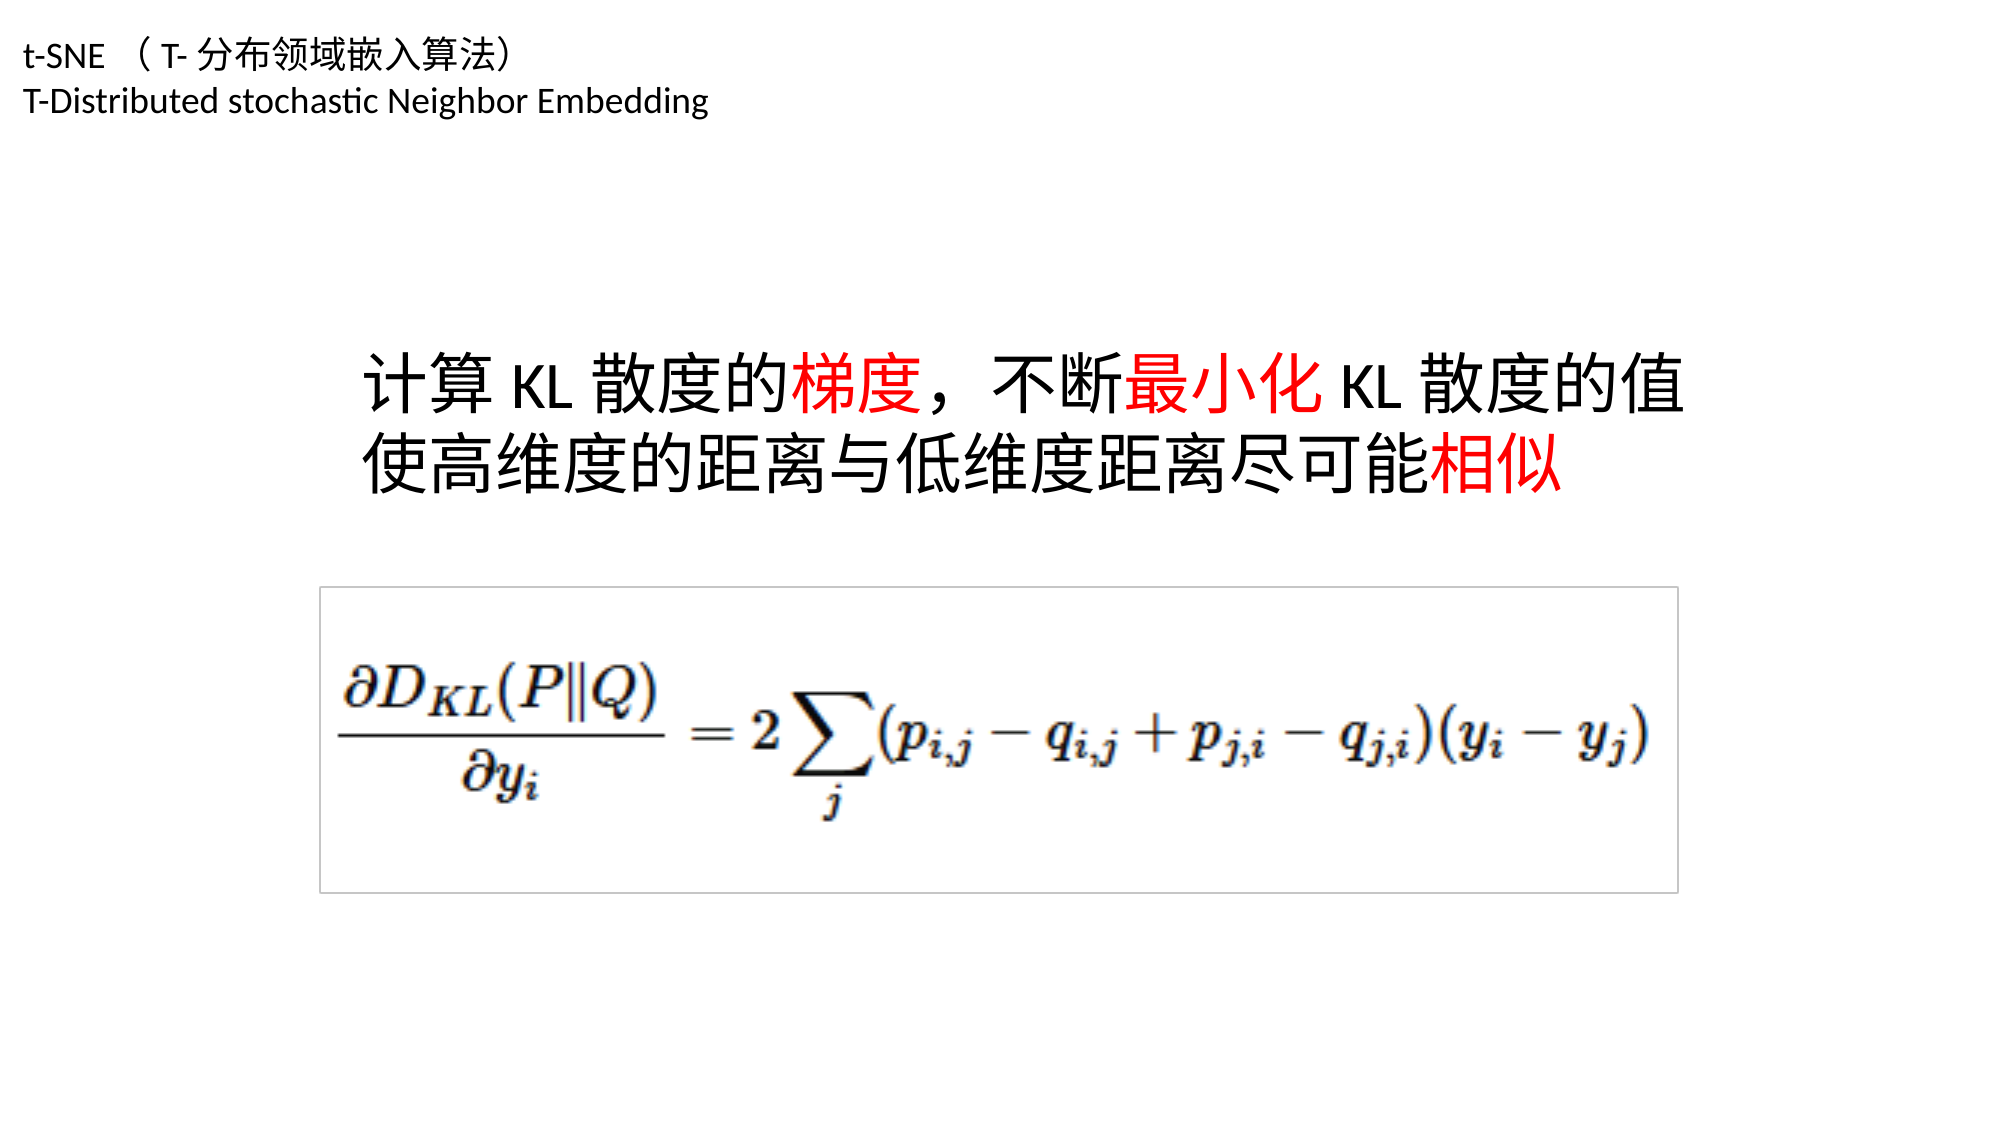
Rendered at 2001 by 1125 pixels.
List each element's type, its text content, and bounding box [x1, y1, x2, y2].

picture [315, 582, 1685, 901]
text_box 计算KL散度的梯度，不断最小化KL散度的值 使高维度的距离与低维度距离尽可能相似 [347, 334, 1748, 510]
text_box t-SNE（T-分布领域嵌入算法） T-Distributed stochastic Neighbor Embedding [8, 23, 829, 129]
